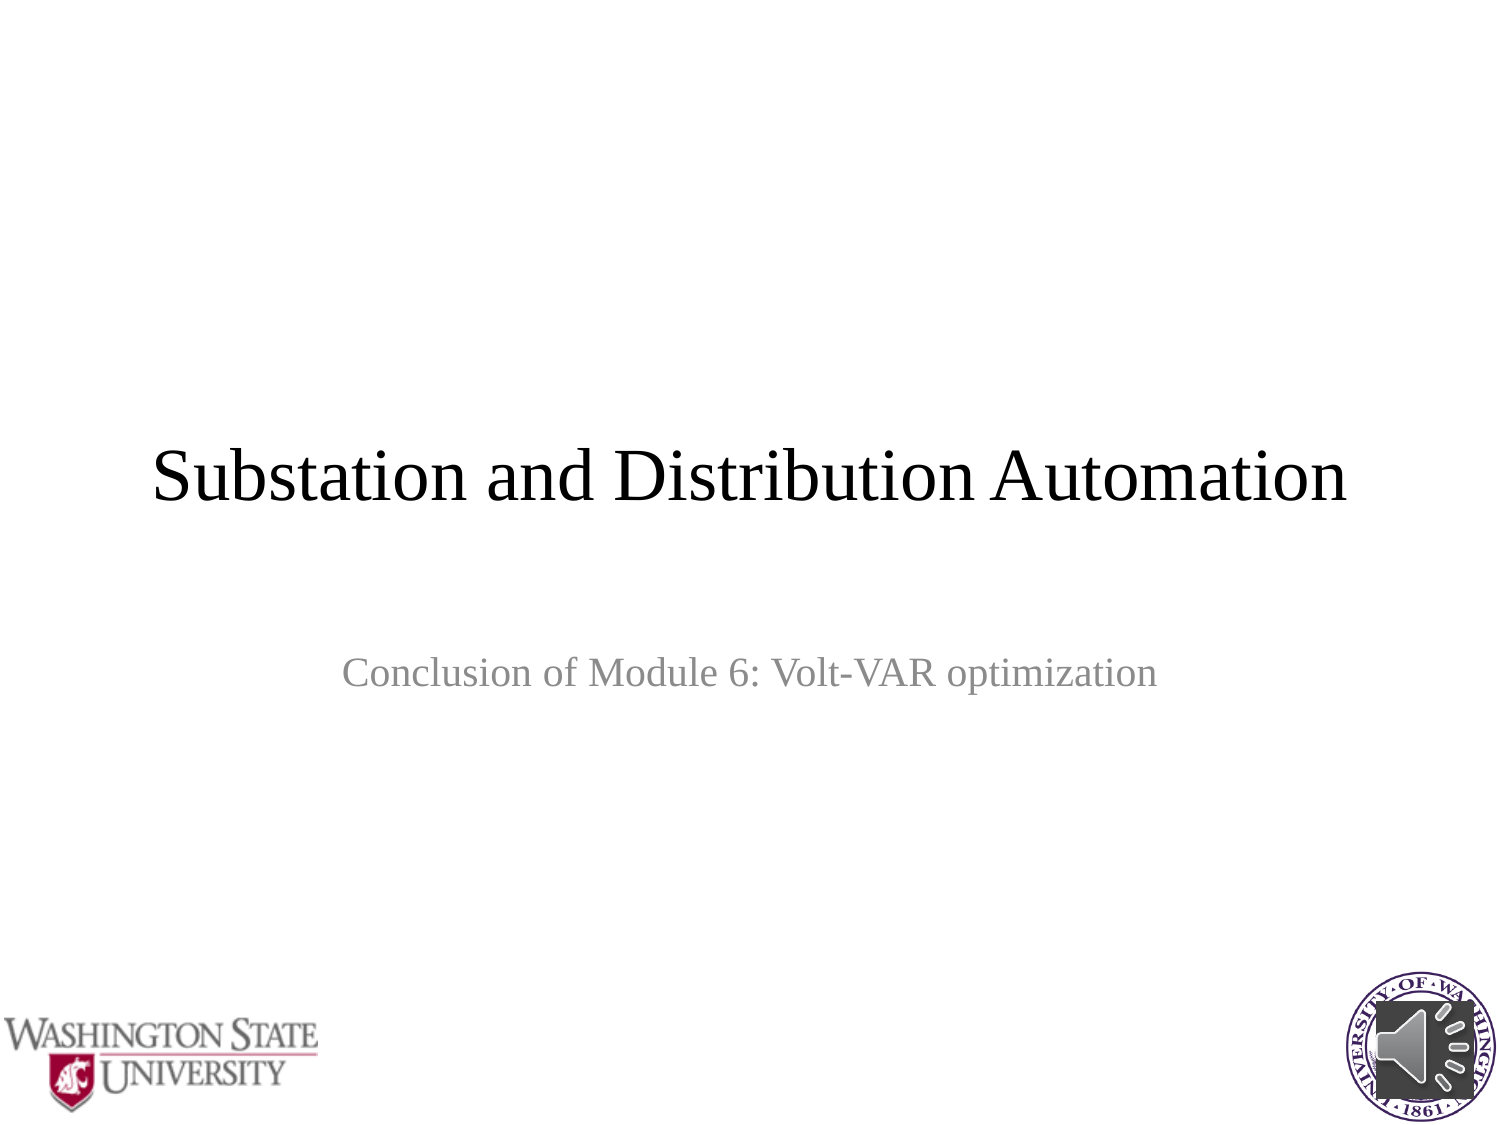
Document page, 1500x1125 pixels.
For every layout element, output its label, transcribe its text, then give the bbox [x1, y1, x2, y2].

slide_number 38 [1074, 1042, 1369, 1103]
picture [4, 1007, 318, 1124]
subtitle Conclusion of Module 6: Volt-VAR optimization [225, 637, 1275, 925]
picture [1340, 968, 1500, 1124]
title Substation and Distribution Automation [112, 349, 1388, 591]
